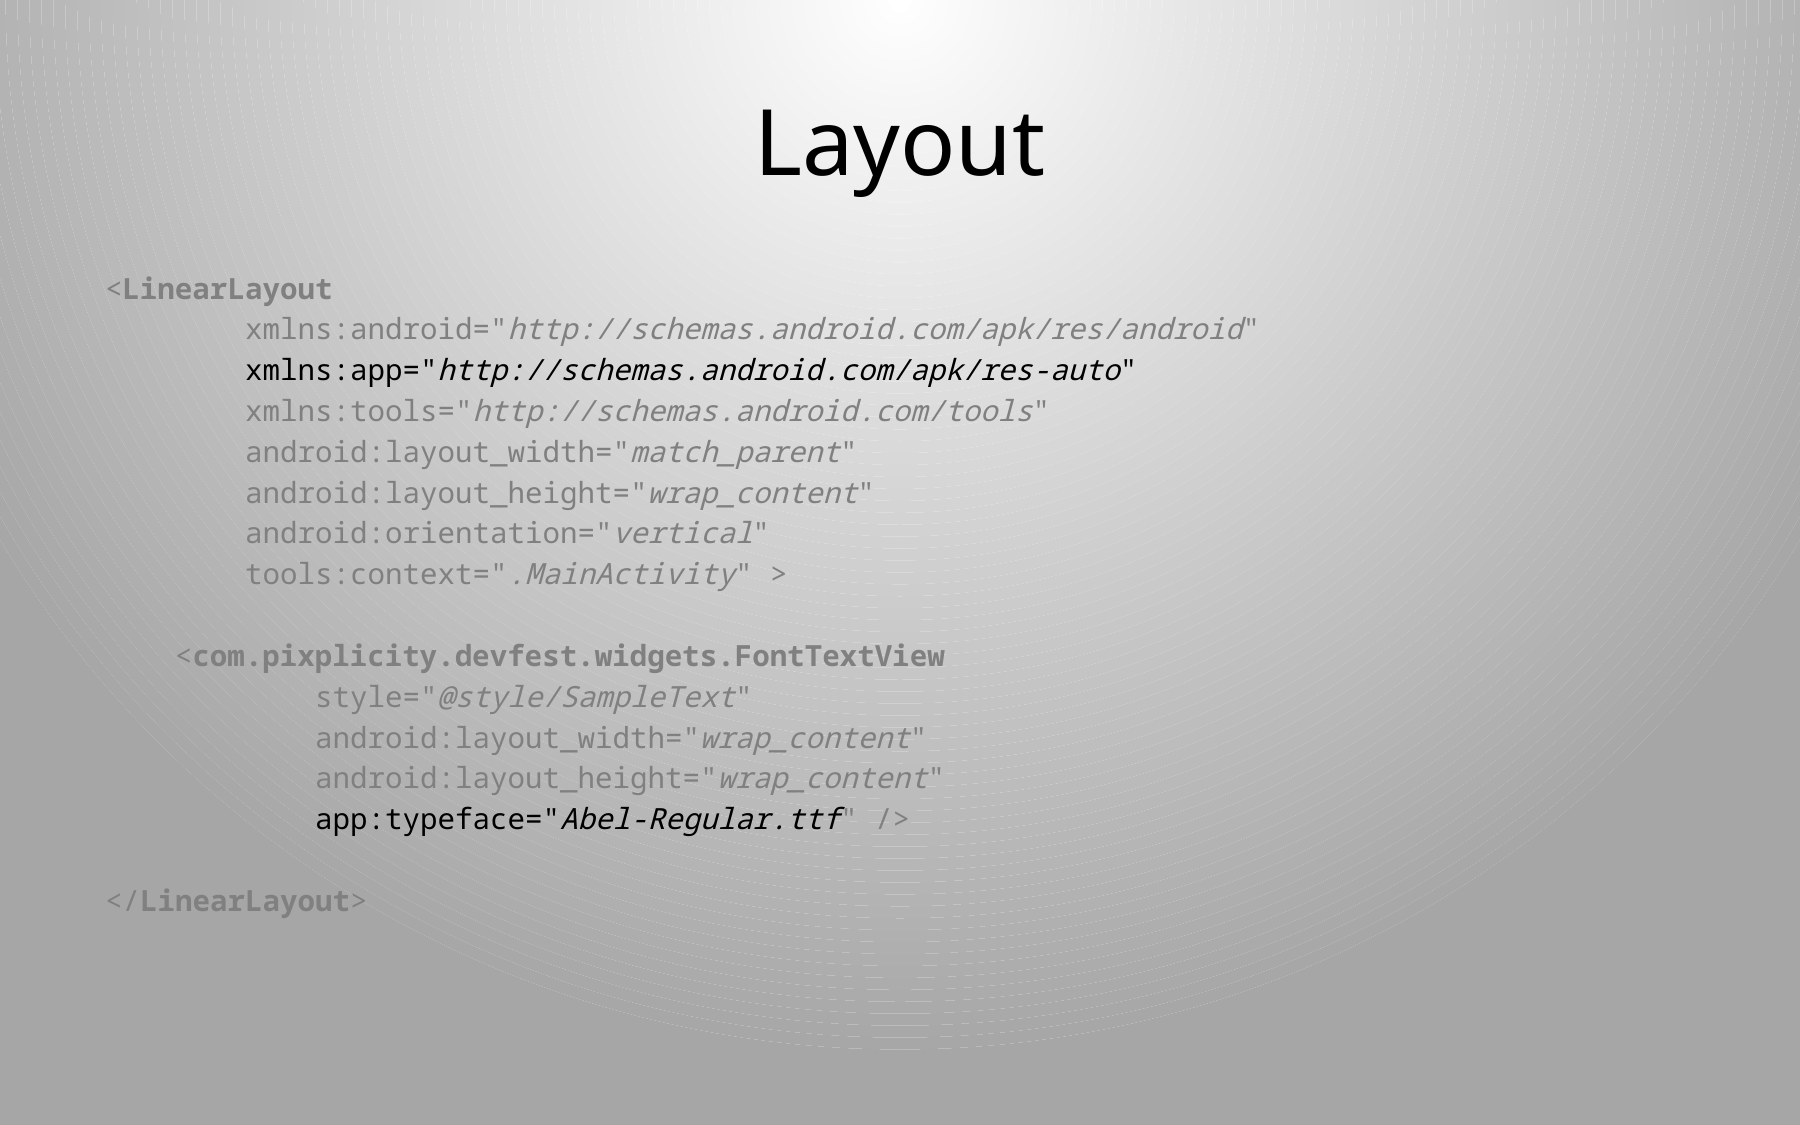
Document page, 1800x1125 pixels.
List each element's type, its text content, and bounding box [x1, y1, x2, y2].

title Layout [90, 45, 1710, 233]
list <LinearLayout xmlns:android="http://schemas.android.com/apk/res/android" xmlns:app="http://schemas.android.com/apk/res-auto" xmlns:tools="http://schemas.android.com/tools" android:layout_width="match_parent" android:layout_height="wrap_content" android:orientation="vertical" tools:context=".MainActivity" > <com.pixplicity.devfest.widgets.FontTextView style="@style/SampleText" android:layout_width="wrap_content" android:layout_height="wrap_content" app:typeface="Abel-Regular.ttf" /> </LinearLayout> [90, 262, 1710, 1005]
